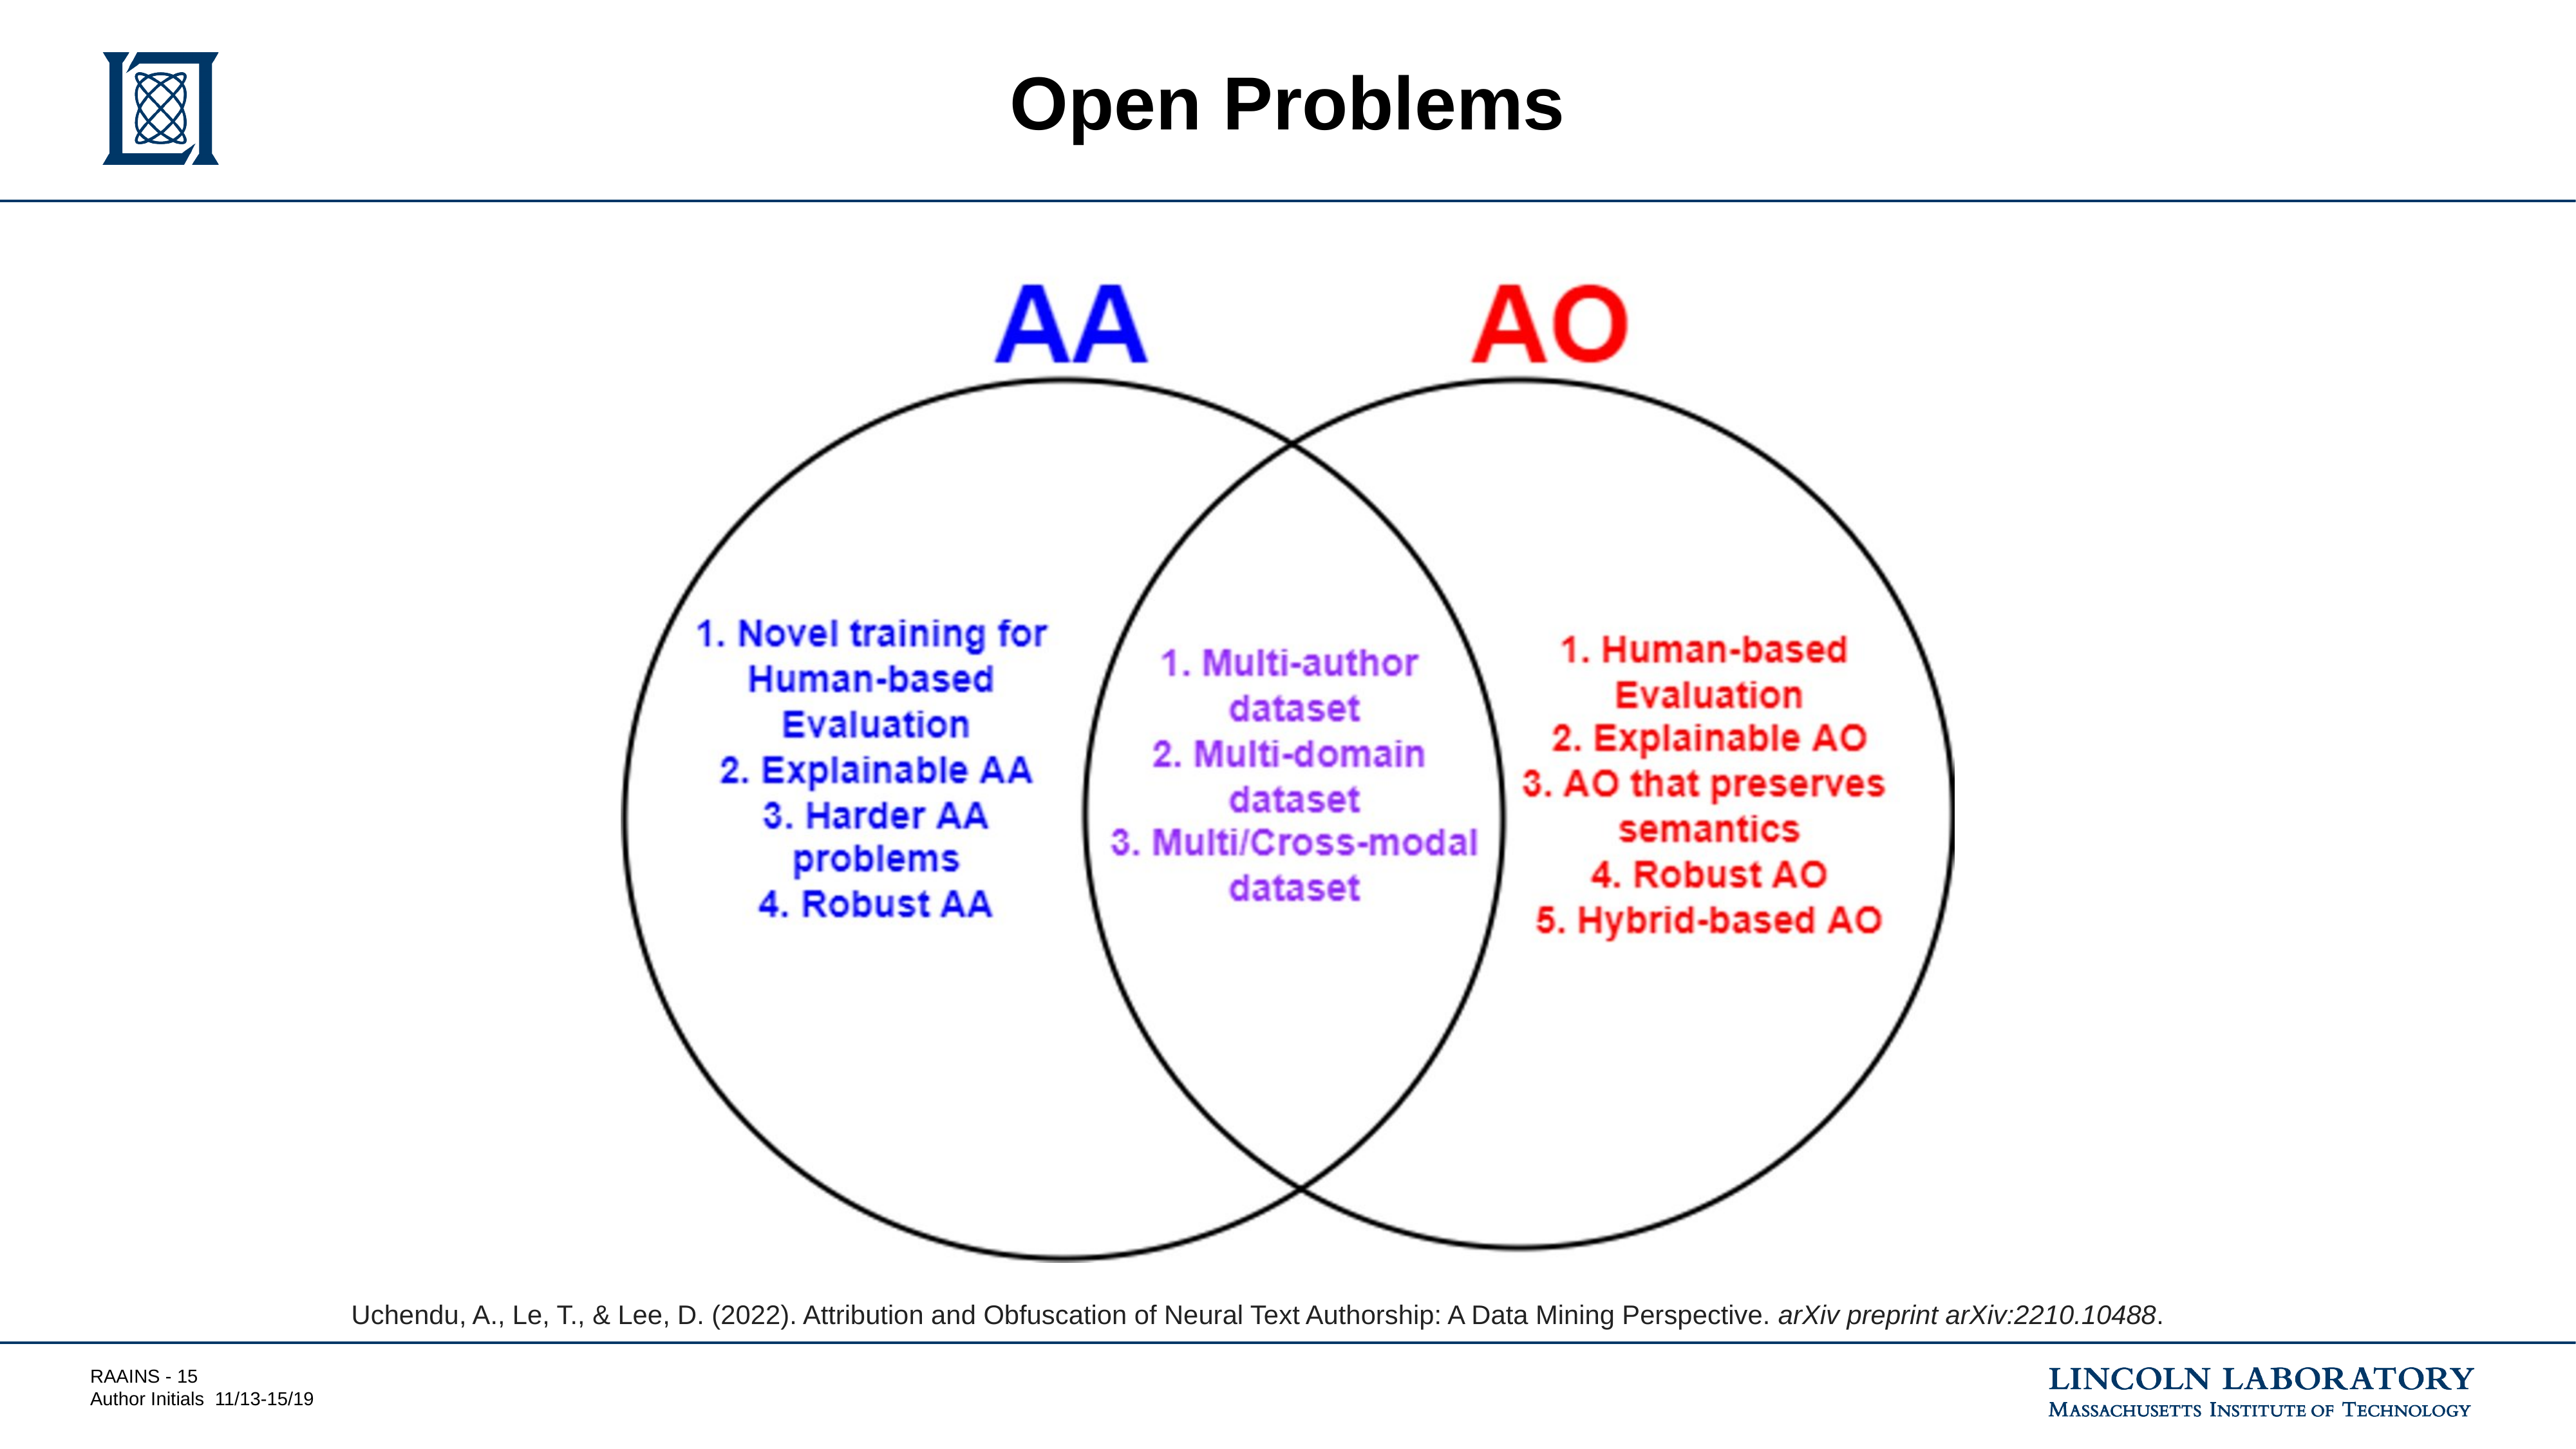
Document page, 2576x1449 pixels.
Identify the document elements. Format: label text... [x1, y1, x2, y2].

picture [102, 52, 219, 165]
text_box Uchendu, A., Le, T., & Lee, D. (2022). Attribution and Obfuscation of Neural Text Authorship: A Data Mining Perspective. arXiv preprint arXiv:2210.10488. [252, 1292, 2263, 1334]
title Open Problems [265, 21, 2311, 194]
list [621, 242, 1955, 1263]
picture [2046, 1367, 2474, 1417]
